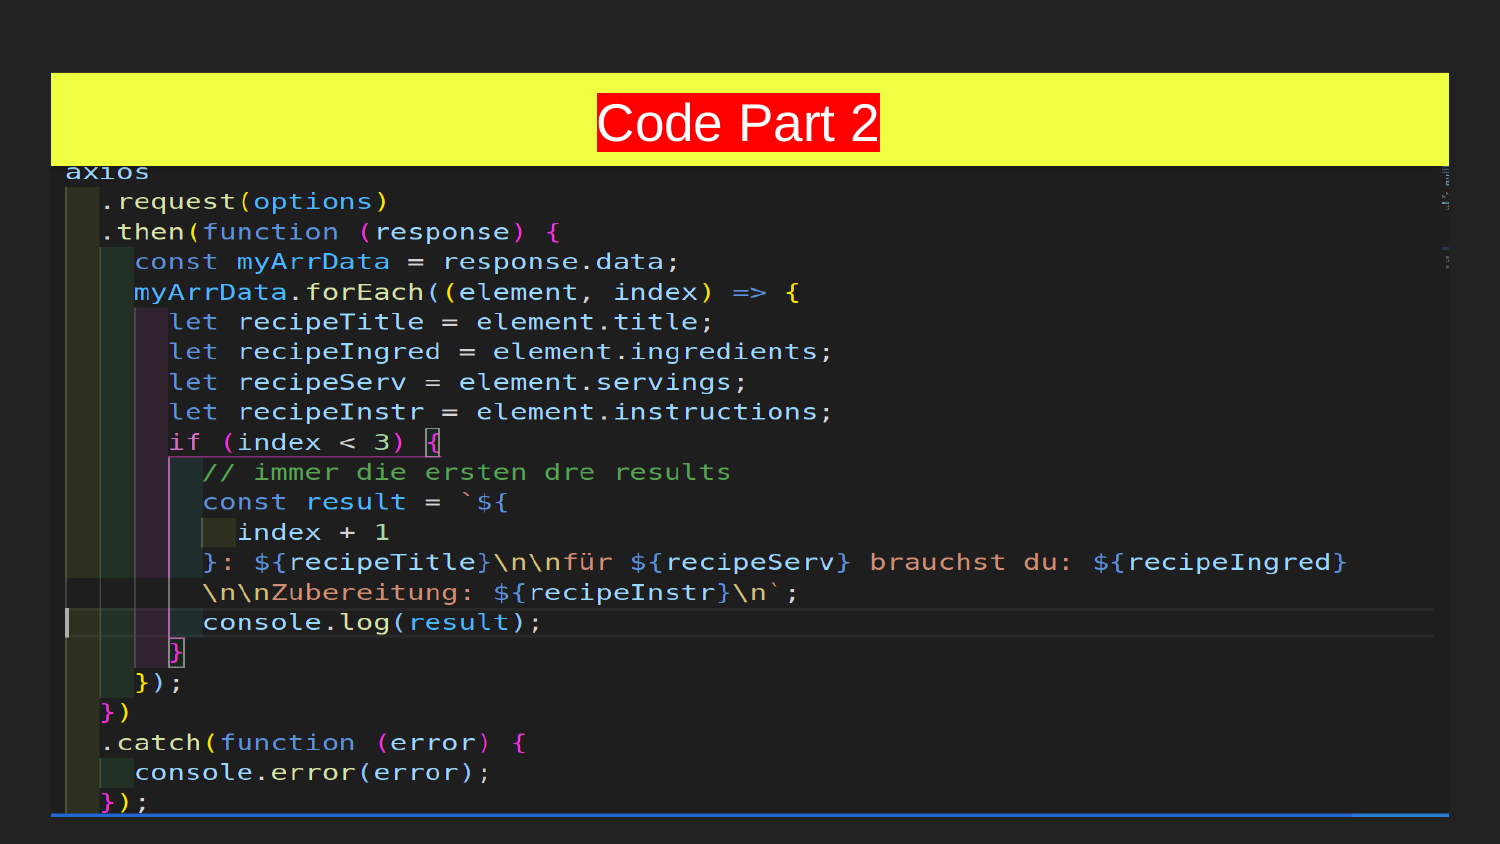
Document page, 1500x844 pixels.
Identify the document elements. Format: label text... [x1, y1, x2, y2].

picture [50, 166, 1450, 817]
title Code Part 2 [51, 72, 1449, 166]
